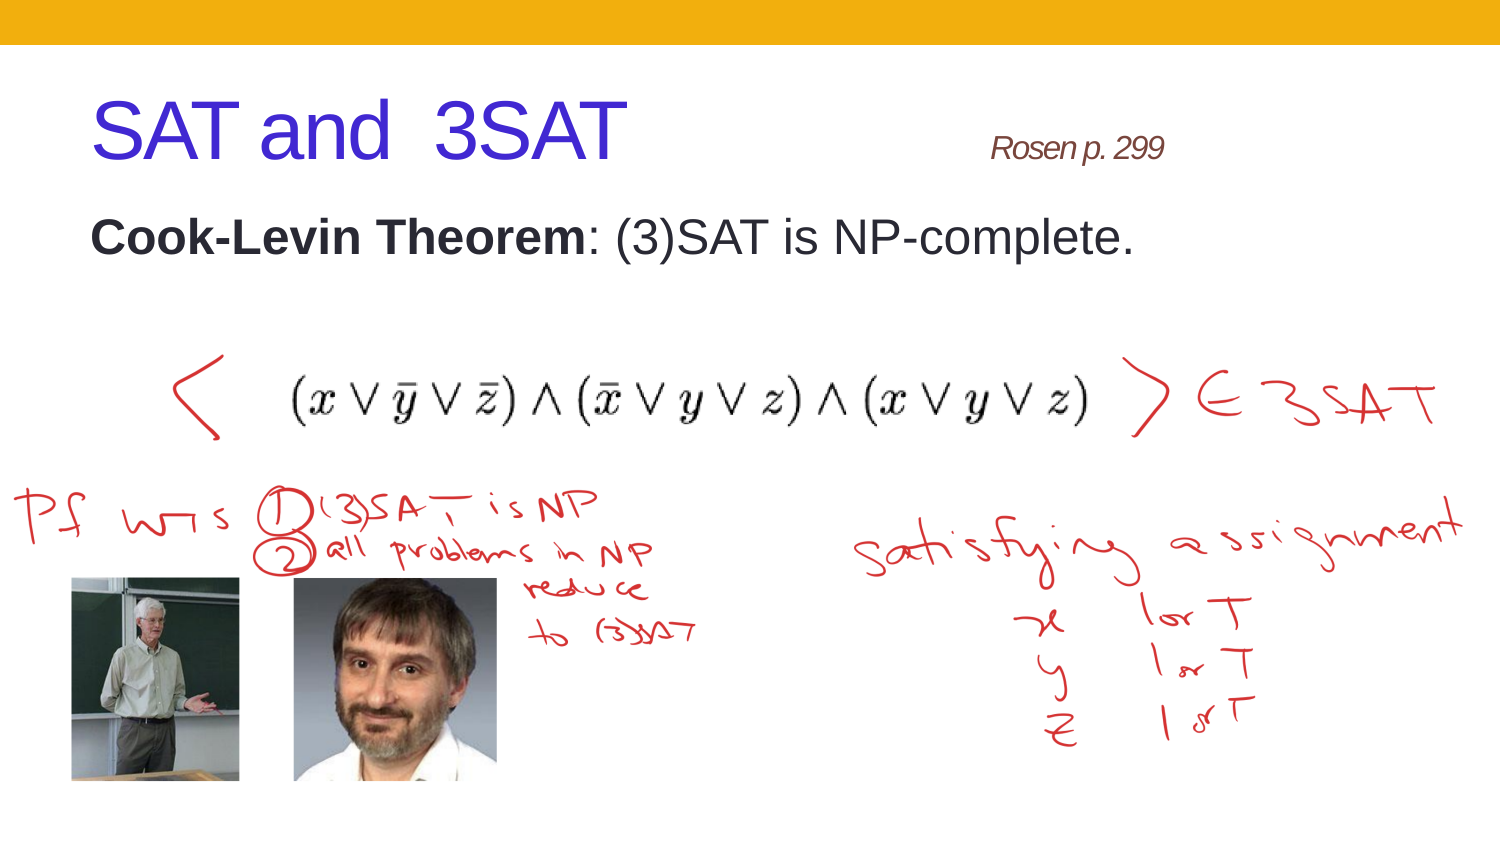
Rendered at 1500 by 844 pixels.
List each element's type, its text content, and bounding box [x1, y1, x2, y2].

title SAT and 3SAT Rosen p. 299 [75, 65, 1425, 188]
list Cook-Levin Theorem: (3)SAT is NP-complete. [75, 196, 1425, 337]
picture [2, 340, 1492, 798]
